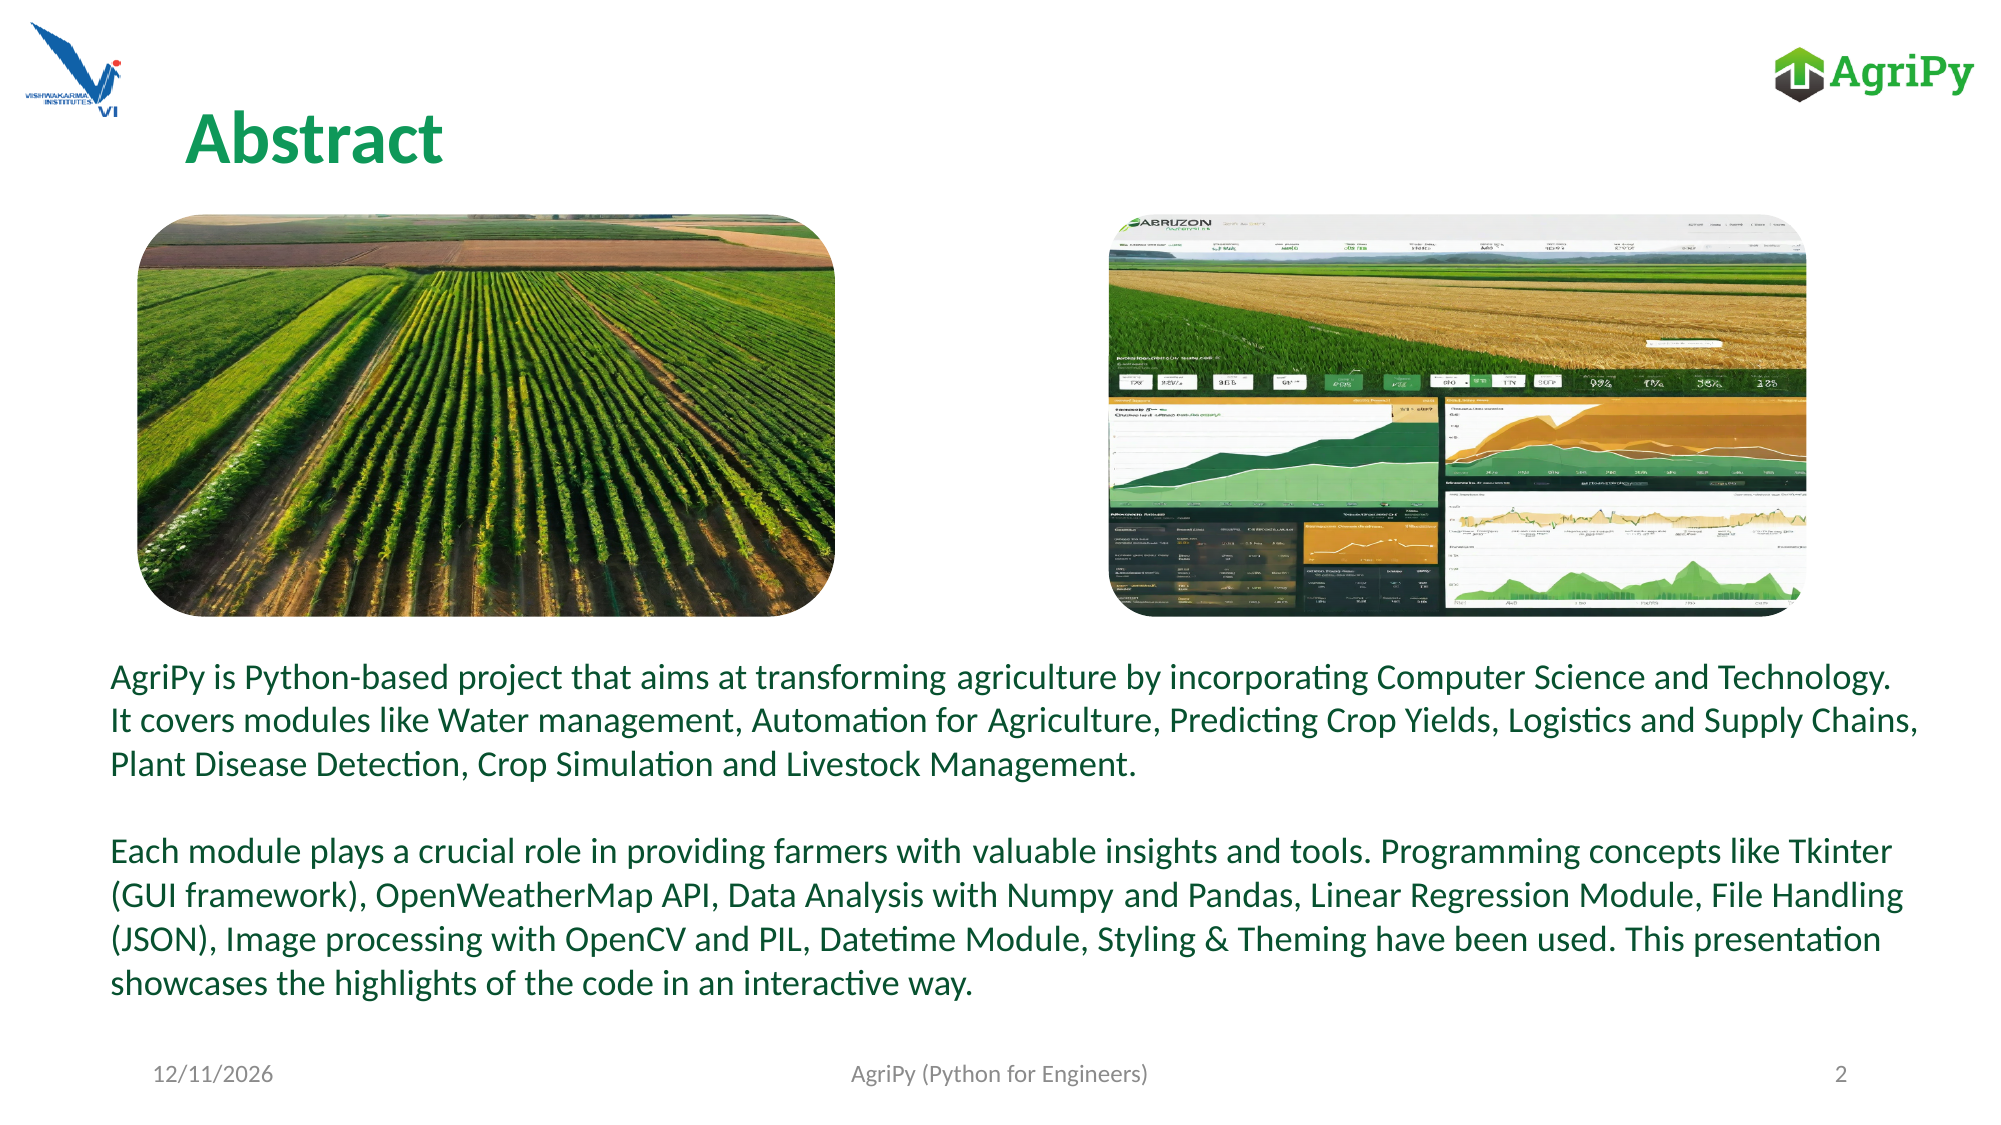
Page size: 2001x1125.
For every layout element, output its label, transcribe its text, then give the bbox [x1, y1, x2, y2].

text_box Abstract [95, 81, 1874, 186]
picture [25, 22, 121, 117]
picture [137, 214, 835, 617]
picture [1108, 0, 2001, 617]
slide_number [137, 1042, 588, 1103]
footer AgriPy (Python for Engineers) [662, 1042, 1338, 1103]
text_box AgriPy is Python-based project that aims at transforming agriculture by incorporating Computer Science and Technology. It covers modules like Water management, Automation for Agriculture, Predicting Crop Yields, Logistics and Supply Chains, Plant Disease Detection, Crop Simulation and Livestock Management. Each module plays a crucial role in providing farmers with valuable insights and tools. Programming concepts like Tkinter (GUI framework), OpenWeatherMap API, Data Analysis with Numpy and Pandas, Linear Regression Module, File Handling (JSON), Image processing with OpenCV and PIL, Datetime Module, Styling & Theming have been used. This presentation showcases the highlights of the code in an interactive way. [95, 645, 1953, 1010]
slide_number 2 [1412, 1042, 1863, 1103]
